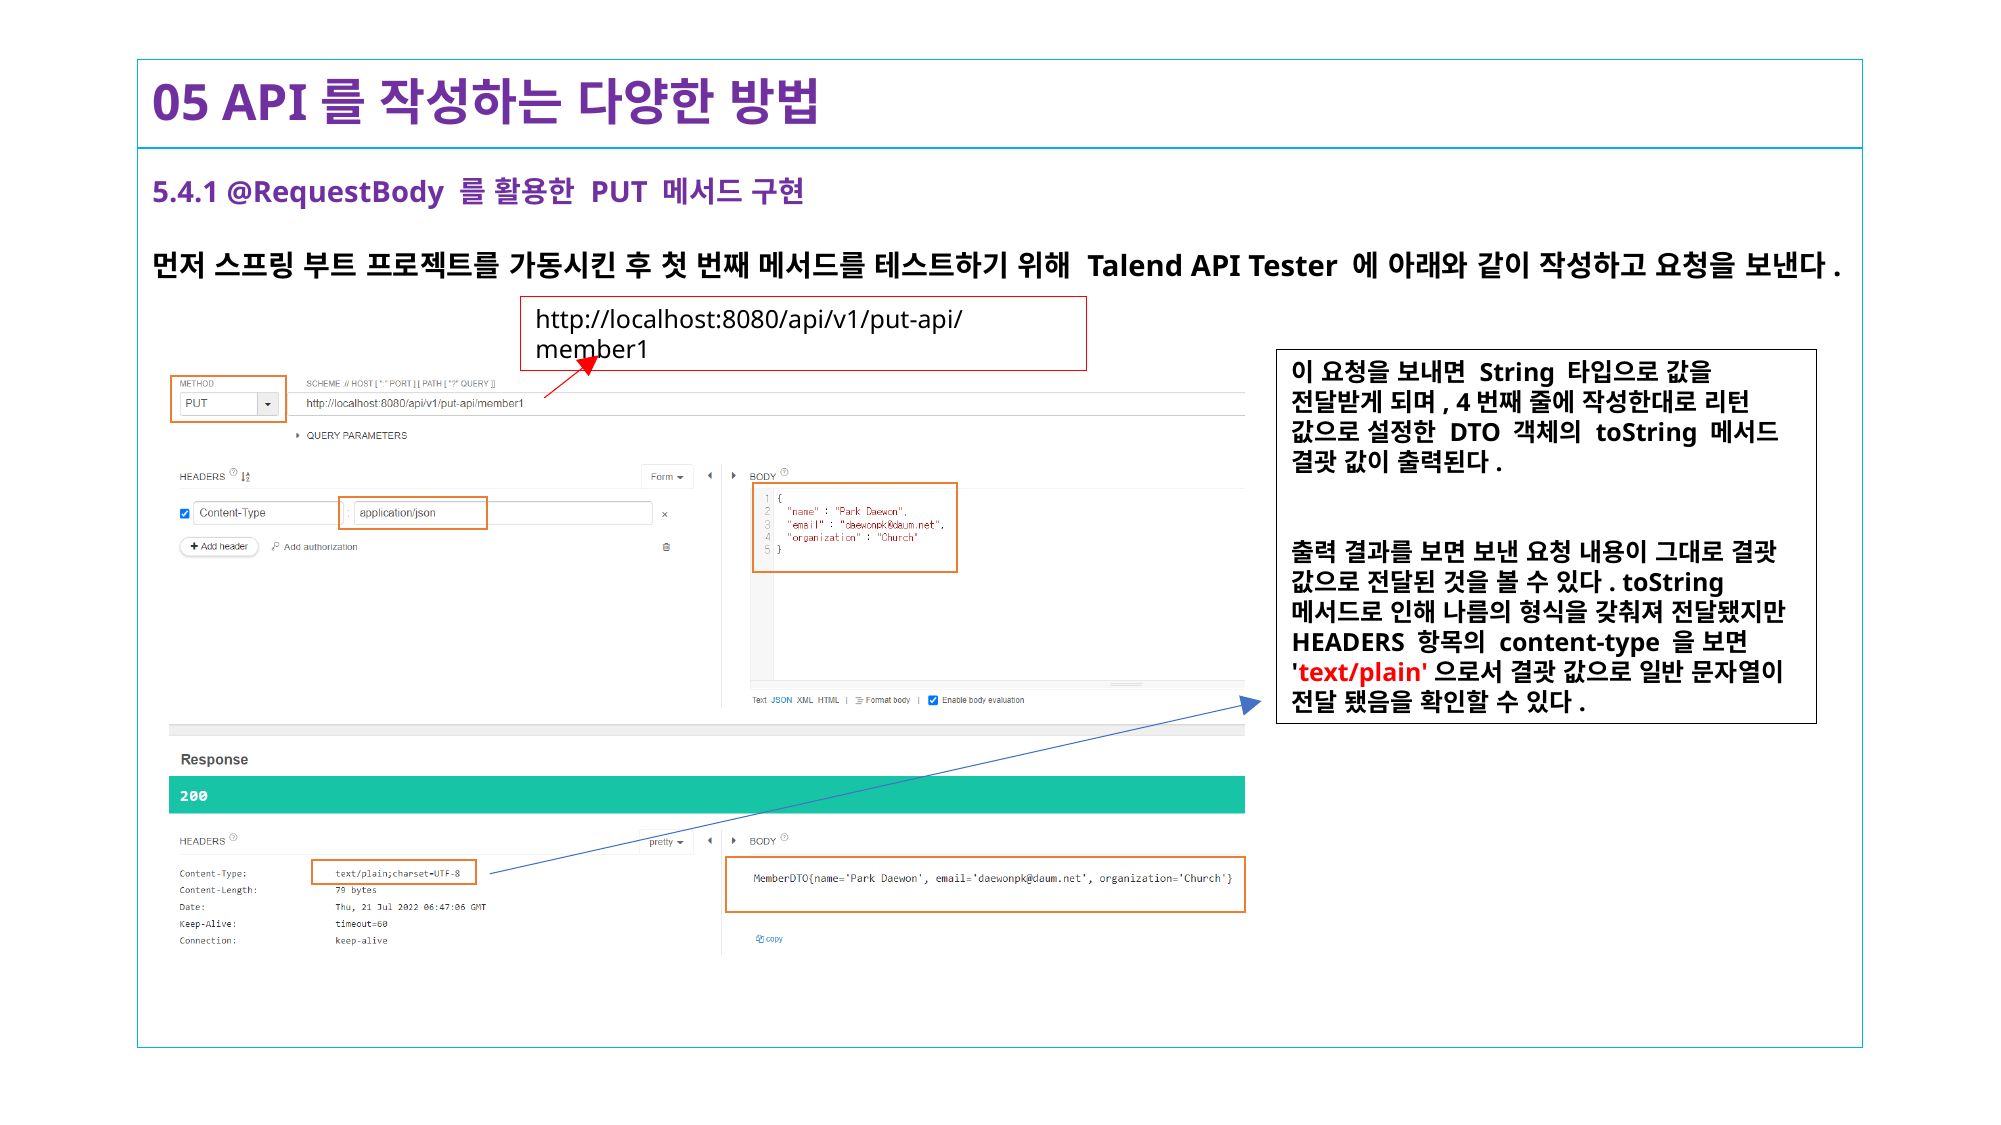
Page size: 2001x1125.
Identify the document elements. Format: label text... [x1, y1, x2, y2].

picture [169, 369, 1246, 955]
text_box 이 요청을 보내면 String 타입으로 값을 전달받게 되며, 4번째 줄에 작성한대로 리턴 값으로 설정한 DTO 객체의 toString 메서드 결괏 값이 출력된다. 출력 결과를 보면 보낸 요청 내용이 그대로 결괏 값으로 전달된 것을 볼 수 있다. toString 메서드로 인해 나름의 형식을 갖춰져 전달됐지만 HEADERS 항목의 content-type 을 보면 'text/plain'으로서 결괏 값으로 일반 문자열이 전달 됐음을 확인할 수 있다. [1276, 349, 1817, 724]
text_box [489, 700, 1262, 874]
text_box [544, 355, 599, 398]
title 05 API를 작성하는 다양한 방법 [137, 59, 1863, 148]
text_box http://localhost:8080/api/v1/put-api/member1 [520, 296, 1087, 369]
list 5.4.1 @RequestBody 를 활용한 PUT 메서드 구현 먼저 스프링 부트 프로젝트를 가동시킨 후 첫 번째 메서드를 테스트하기 위해 Talend API Tester 에 아래와 같이 작성하고 요청을 보낸다. [137, 148, 1863, 1048]
